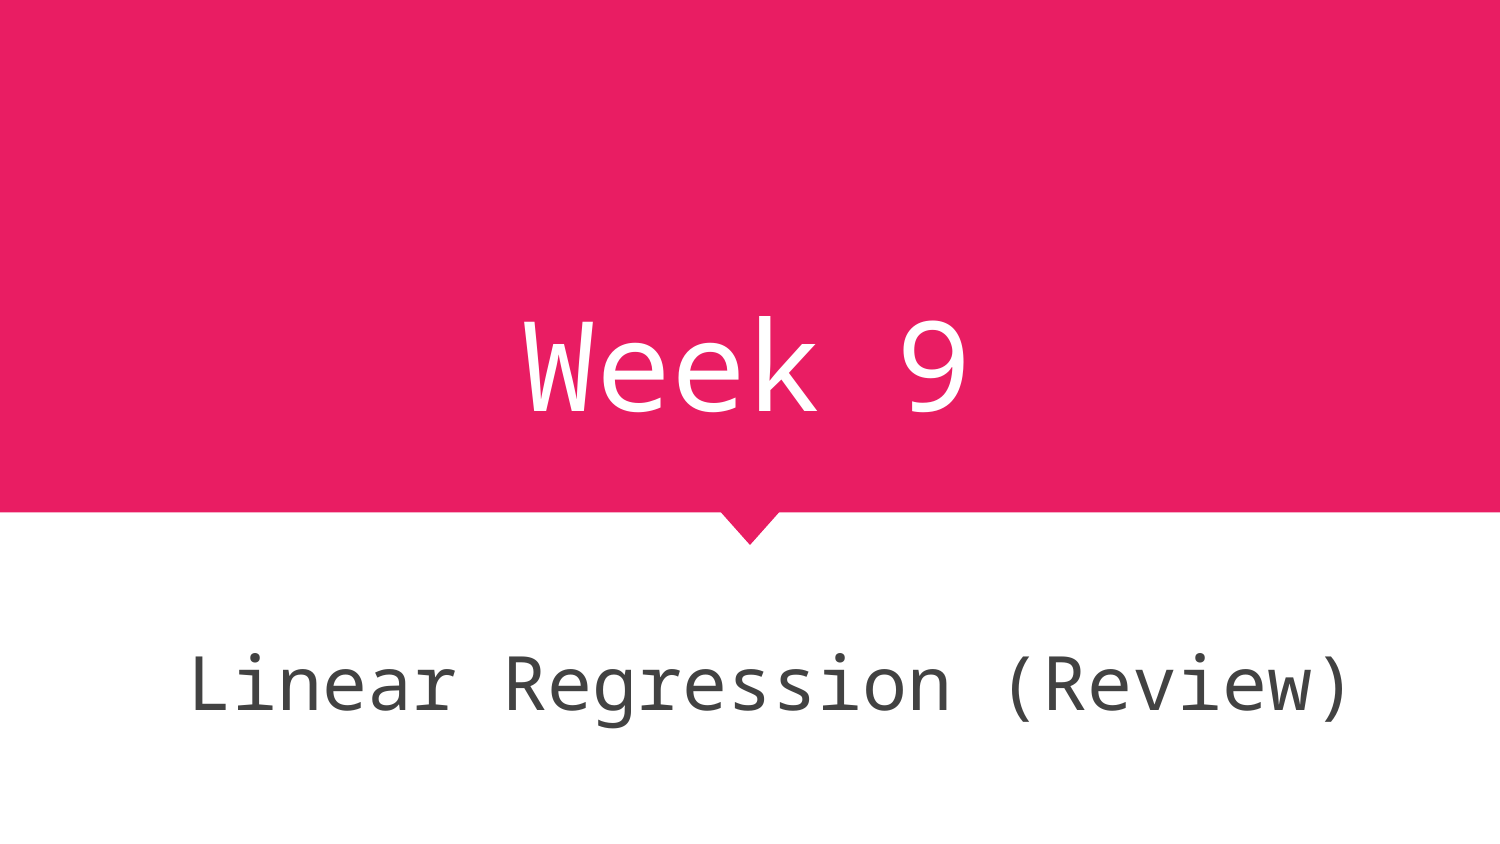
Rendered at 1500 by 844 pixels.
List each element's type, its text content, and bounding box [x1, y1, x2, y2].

title Week 9 [67, 105, 1427, 452]
subtitle Linear Regression (Review) [56, 576, 1489, 784]
